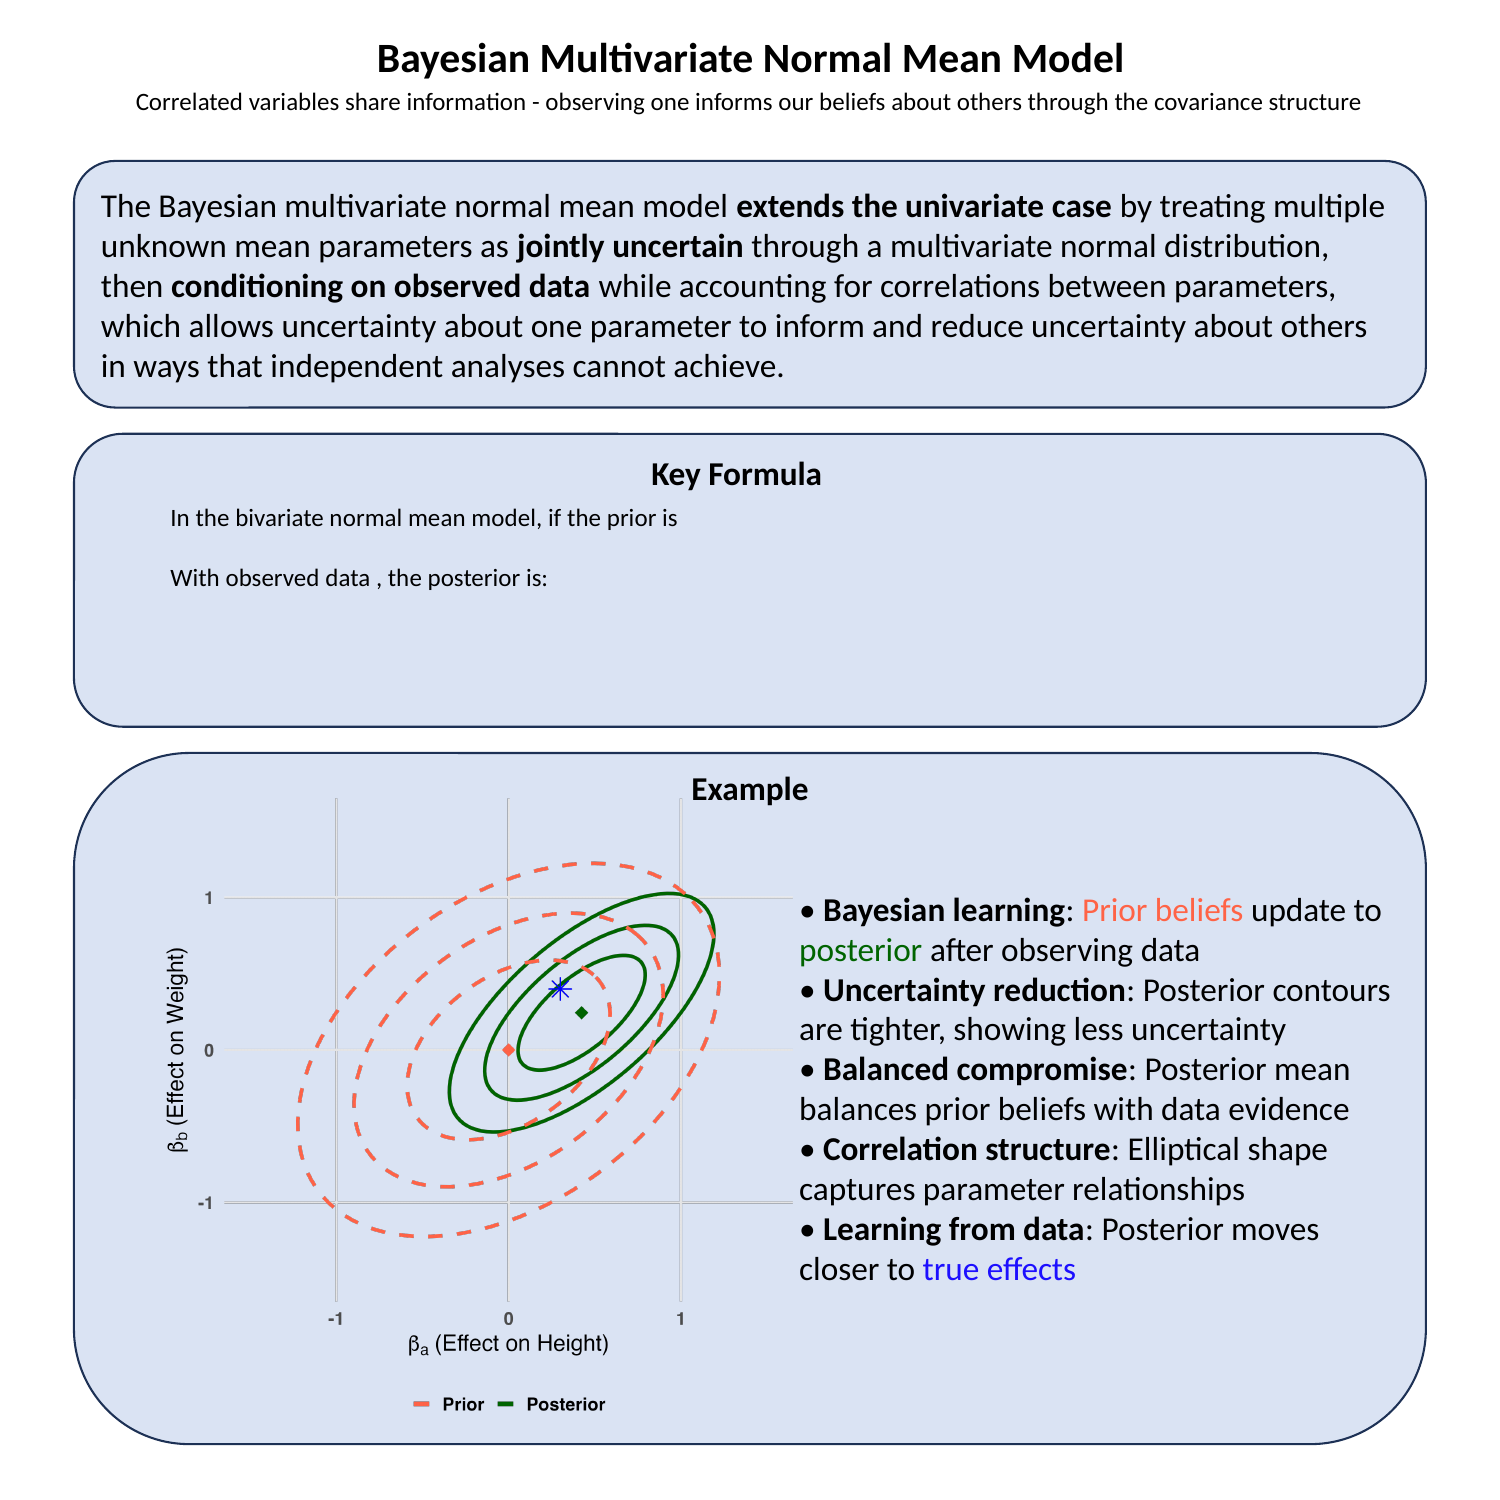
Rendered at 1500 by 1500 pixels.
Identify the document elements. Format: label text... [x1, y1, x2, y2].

text_box [72, 432, 1427, 728]
text_box Bayesian Multivariate Normal Mean Model [348, 23, 1154, 77]
text_box The Bayesian multivariate normal mean model extends the univariate case by treating multiple unknown mean parameters as jointly uncertain through a multivariate normal distribution, then conditioning on observed data while accounting for correlations between parameters, which allows uncertainty about one parameter to inform and reduce uncertainty about others in ways that independent analyses cannot achieve. [72, 159, 1427, 409]
picture [155, 787, 804, 1436]
text_box • Bayesian learning: Prior beliefs update to posterior after observing data • Uncertainty reduction: Posterior contours are tighter, showing less uncertainty • Balanced compromise: Posterior mean balances prior beliefs with data evidence • Correlation structure: Elliptical shape captures parameter relationships • Learning from data: Posterior moves closer to true effects [804, 880, 1420, 1295]
text_box Example [382, 759, 1118, 815]
text_box Correlated variables share information - observing one informs our beliefs about others through the covariance structure [120, 77, 1379, 123]
text_box [72, 751, 1427, 1446]
text_box Key Formula [369, 444, 1104, 499]
